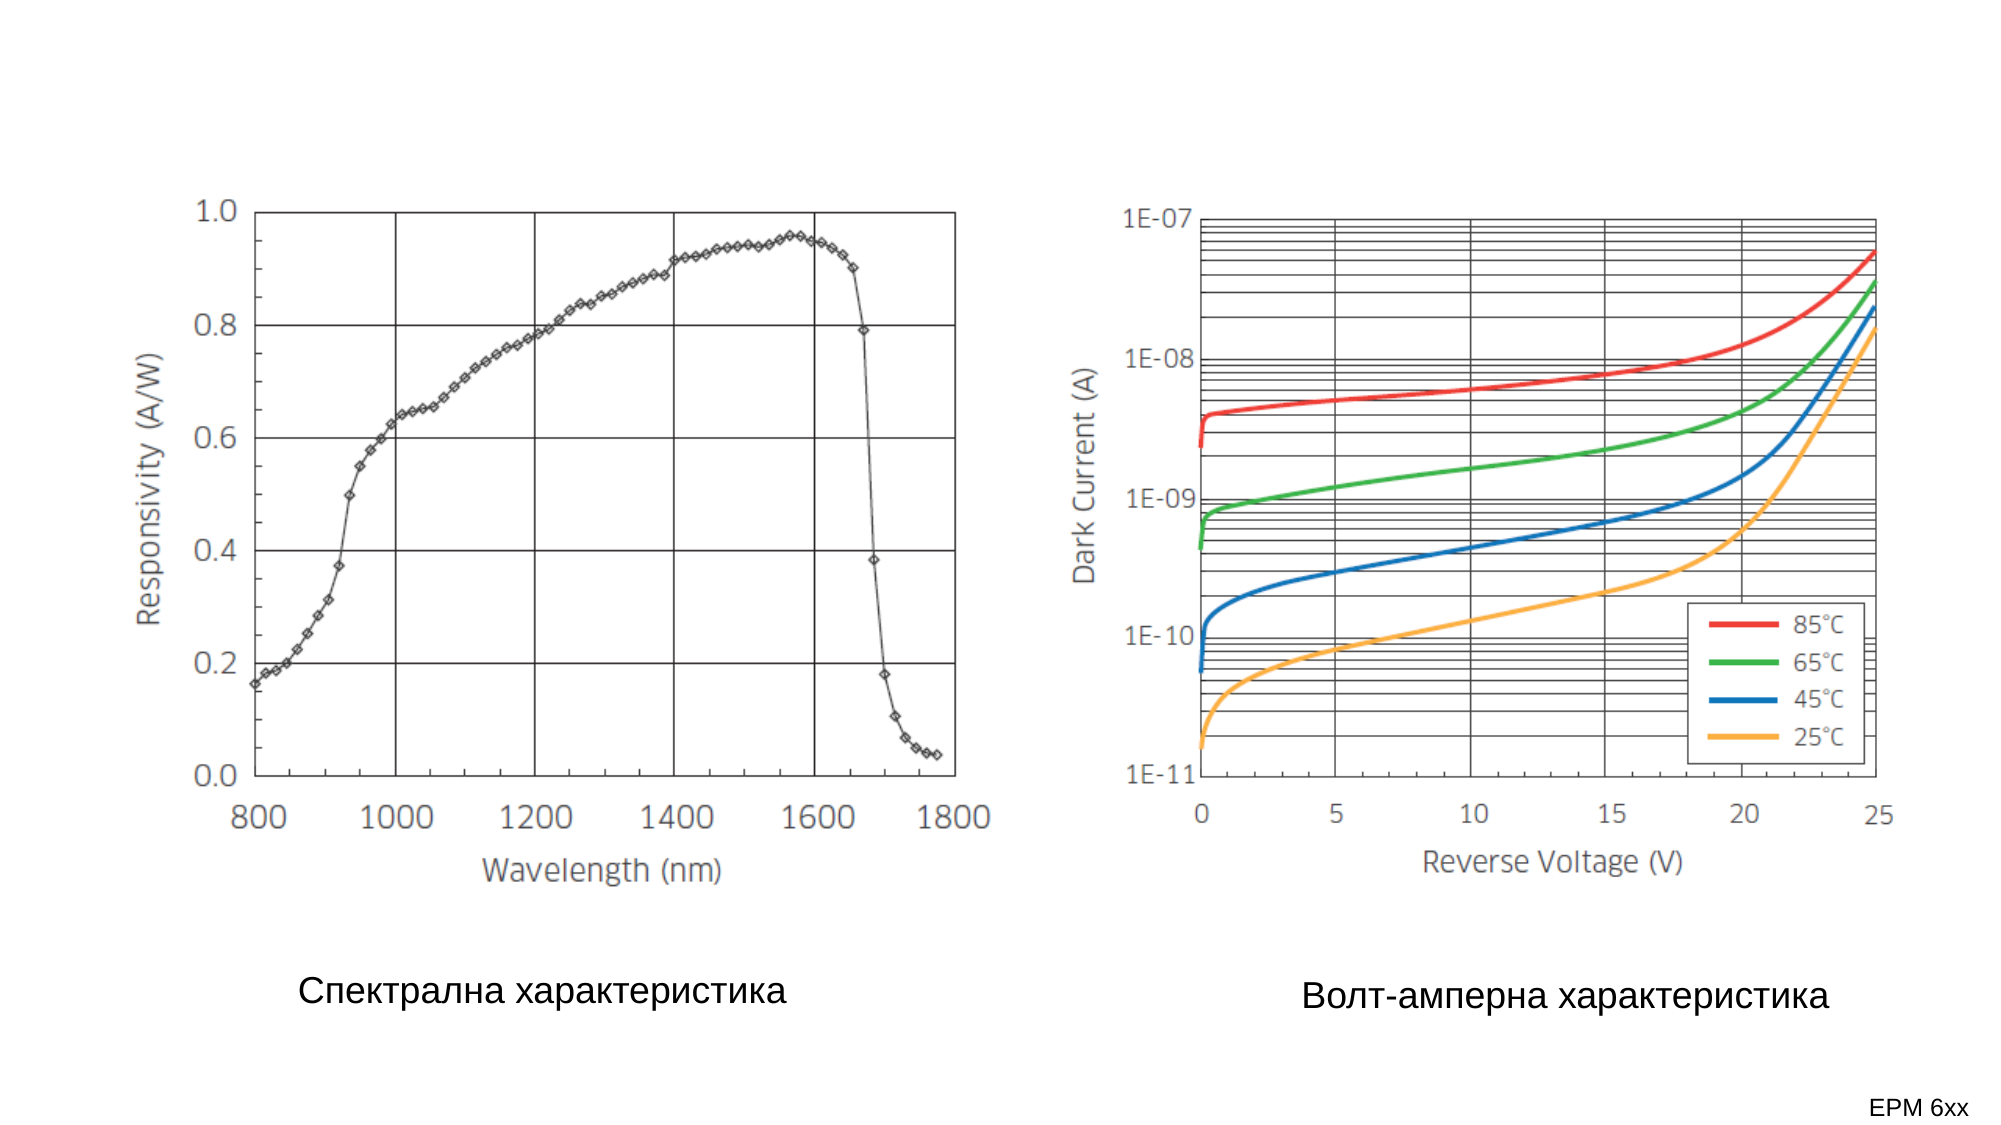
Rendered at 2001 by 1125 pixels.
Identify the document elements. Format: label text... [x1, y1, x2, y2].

picture [127, 184, 1001, 896]
text_box EPM 6xx [1854, 1084, 2000, 1125]
text_box Спектрална характеристика [283, 958, 802, 1019]
text_box Волт-амперна характеристика [1286, 963, 1845, 1024]
picture [1058, 184, 1909, 896]
